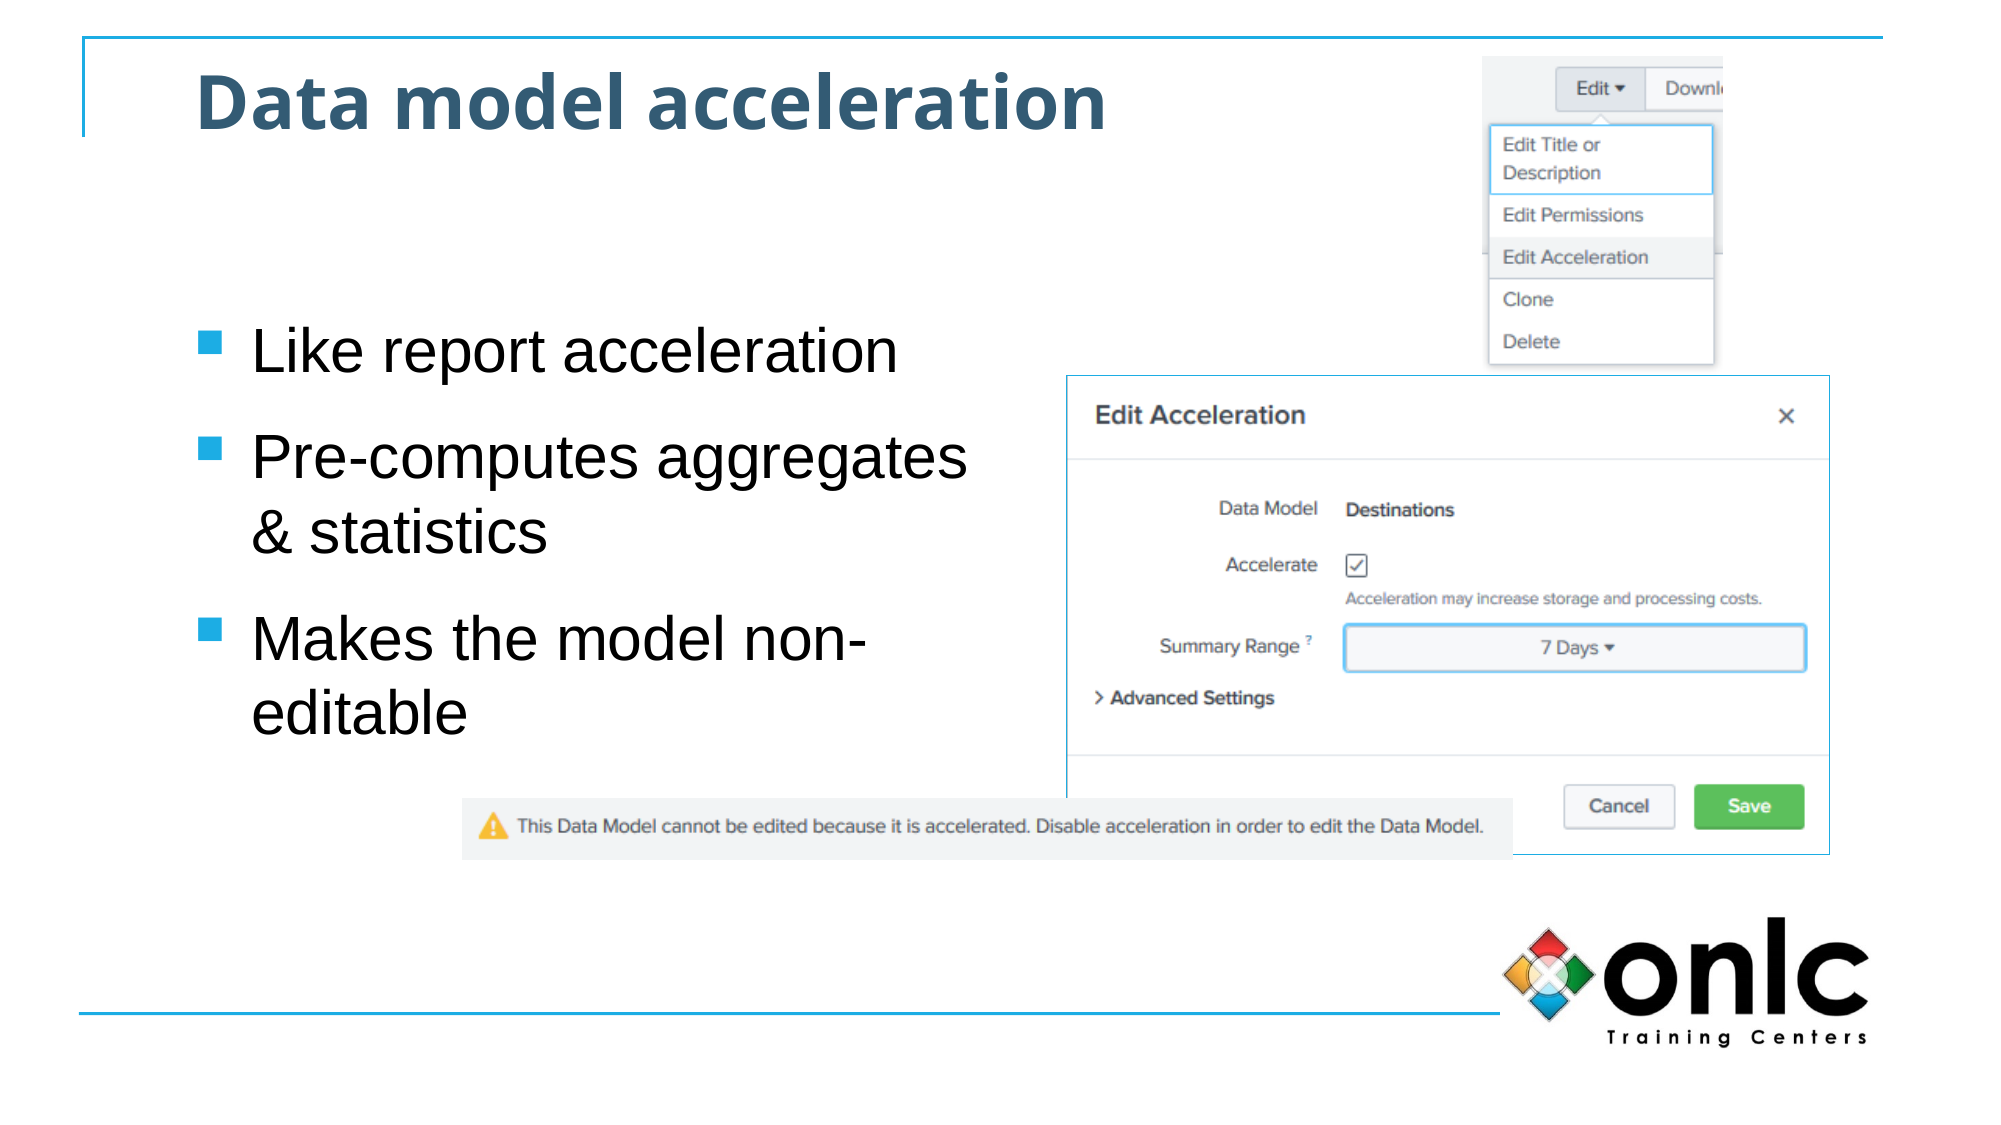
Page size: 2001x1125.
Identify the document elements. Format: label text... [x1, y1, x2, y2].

list Like report acceleration Pre-computes aggregates & statistics Makes the model non-editable [180, 302, 1041, 963]
title Data model acceleration [180, 47, 1830, 285]
picture [462, 55, 1830, 860]
picture [1500, 912, 1875, 1059]
